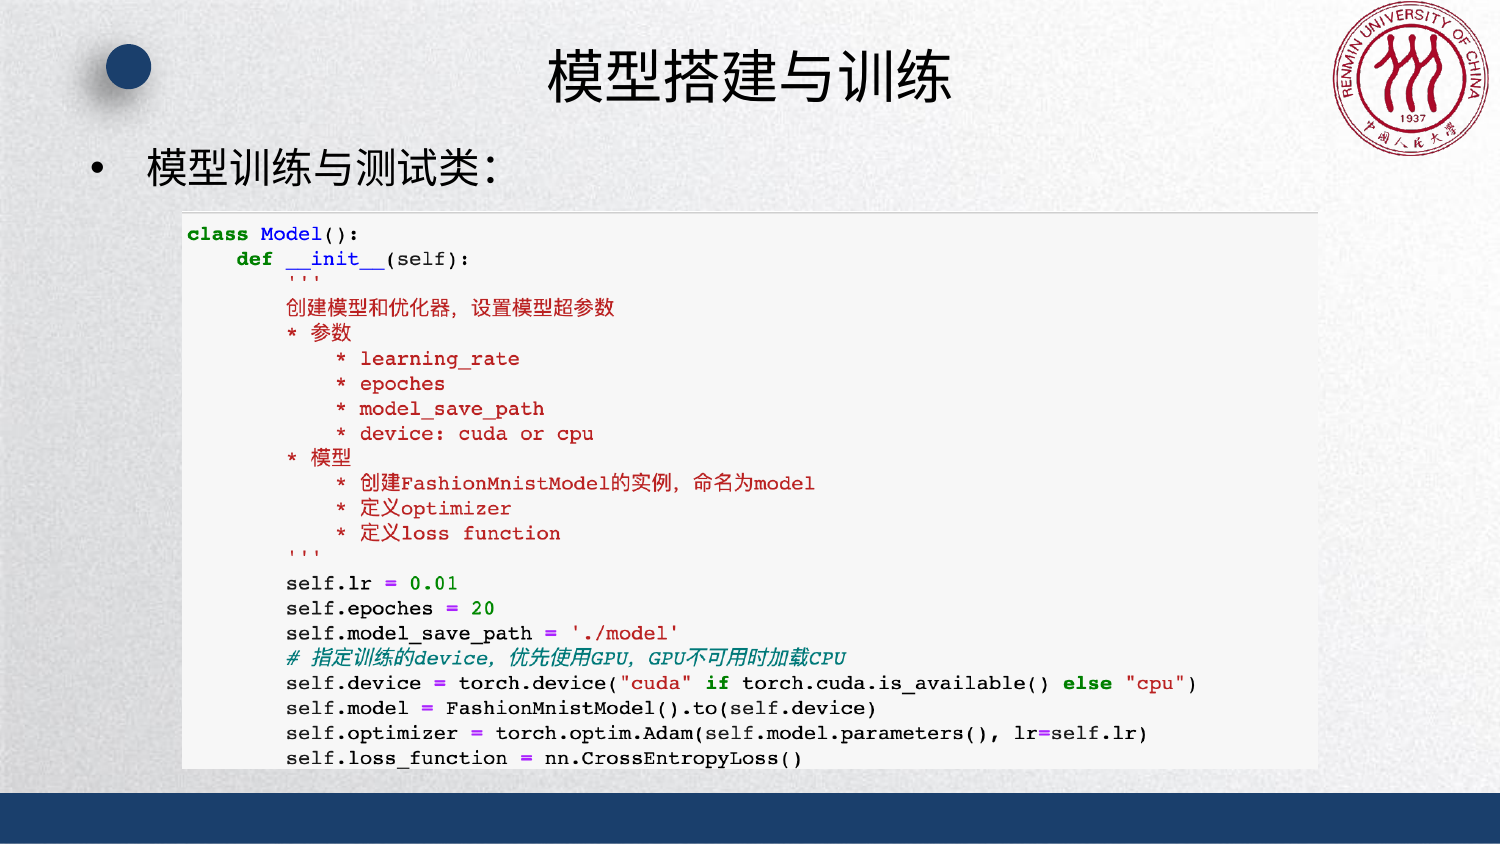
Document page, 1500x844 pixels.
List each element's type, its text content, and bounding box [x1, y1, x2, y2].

list 模型训练与测试类： [75, 134, 1425, 212]
title 模型搭建与训练 [75, 33, 1425, 116]
picture [0, 0, 1500, 793]
